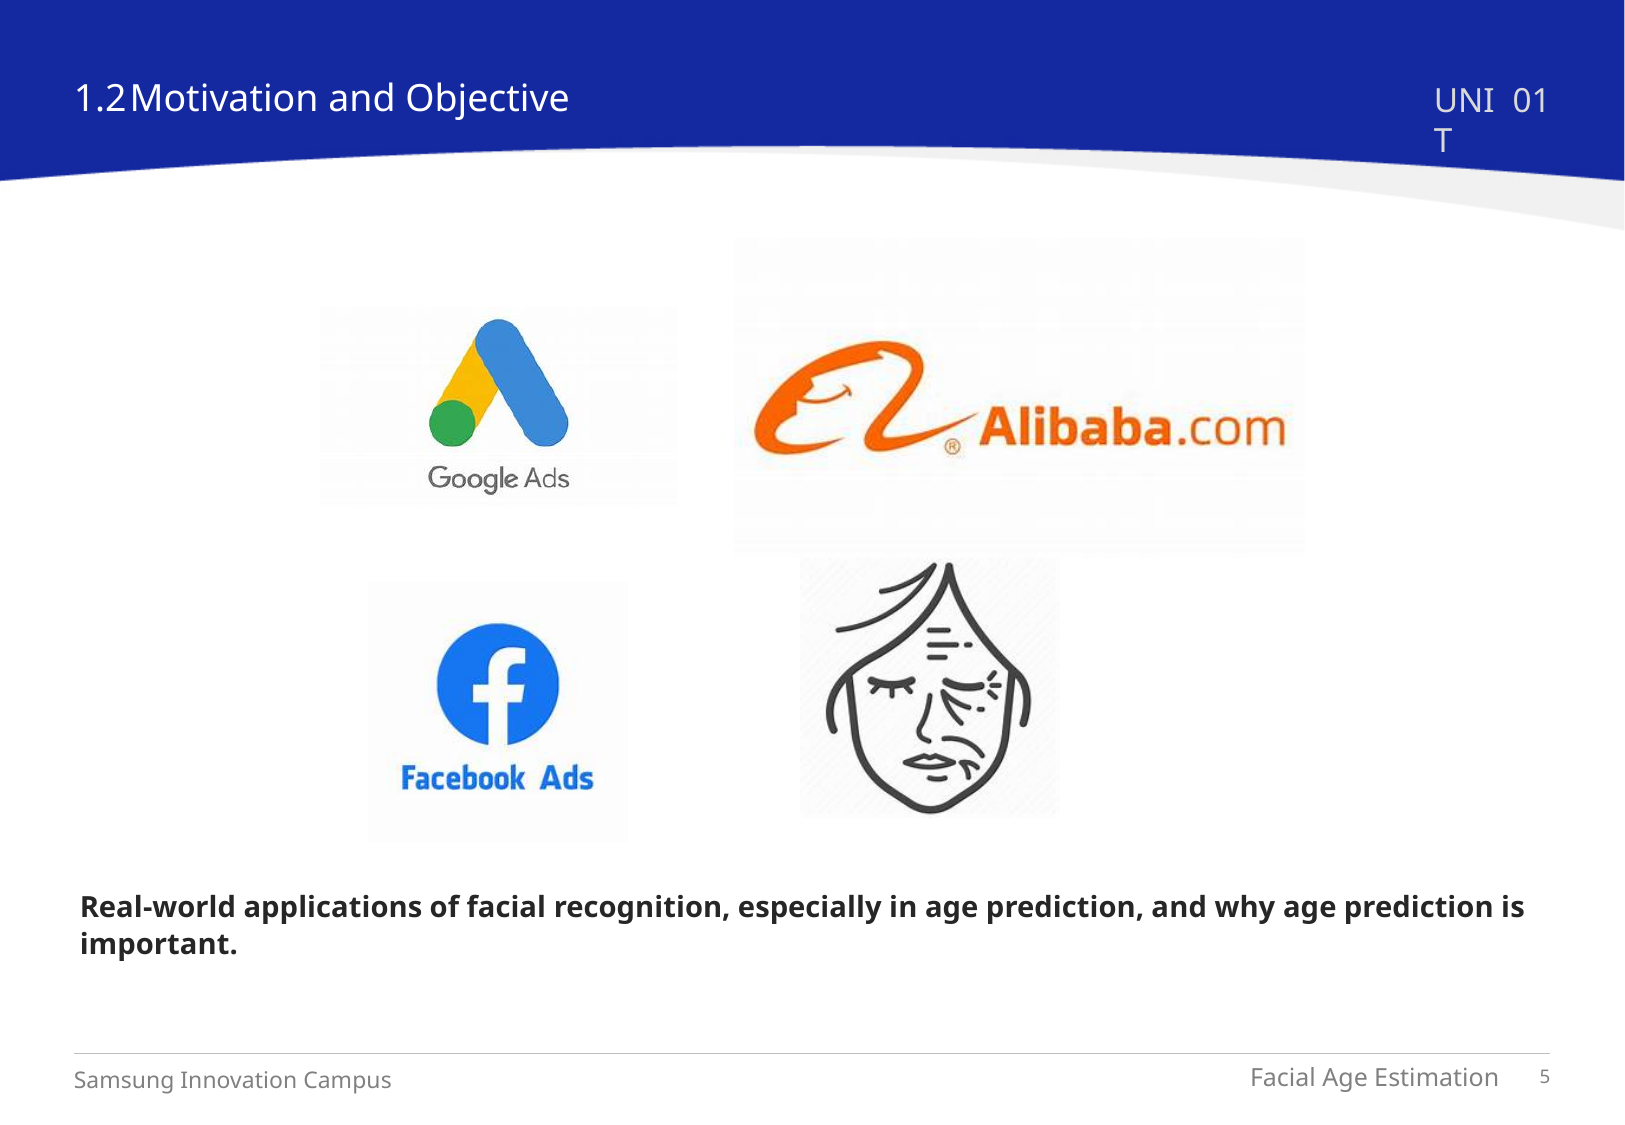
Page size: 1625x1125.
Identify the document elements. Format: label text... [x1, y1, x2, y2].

list 1.2 [73, 73, 127, 120]
list Motivation and Objective [129, 73, 1252, 120]
picture [0, 0, 1625, 1125]
list 01 [1511, 78, 1551, 120]
list Real-world applications of facial recognition, especially in age prediction, and why age prediction is important. [79, 885, 1608, 1036]
text_box Facial Age Estimation [1235, 1054, 1515, 1100]
list UNIT [1433, 78, 1511, 120]
